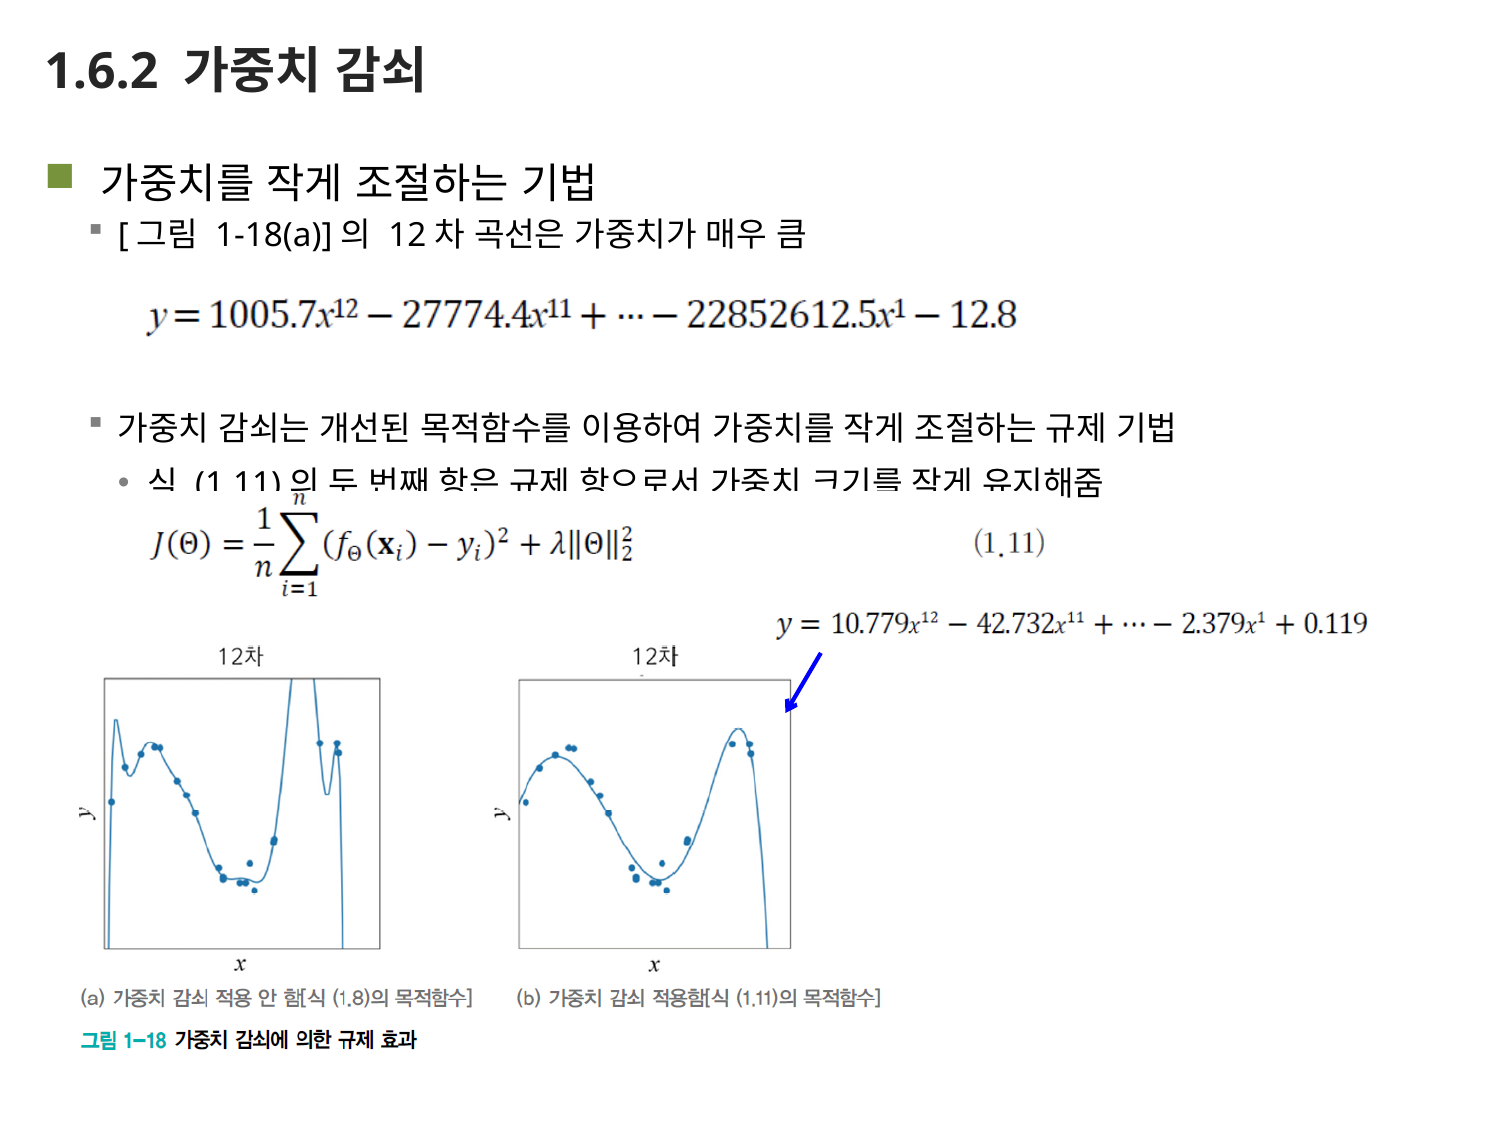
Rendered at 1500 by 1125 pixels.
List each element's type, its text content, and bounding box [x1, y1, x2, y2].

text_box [785, 652, 822, 714]
title 1.6.2 가중치 감쇠 [29, 23, 1389, 114]
list 가중치를 작게 조절하는 기법 [그림 1-18(a)]의 12차 곡선은 가중치가 매우 큼 가중치 감쇠는 개선된 목적함수를 이용하여 가중치를 작게 조절하는 규제 기법 식 (1.11)의 두 번째 항은 규제 항으로서 가중치 크기를 작게 유지해줌 [29, 148, 1471, 1083]
picture [69, 603, 1372, 1051]
picture [147, 491, 1046, 602]
picture [135, 286, 1029, 346]
